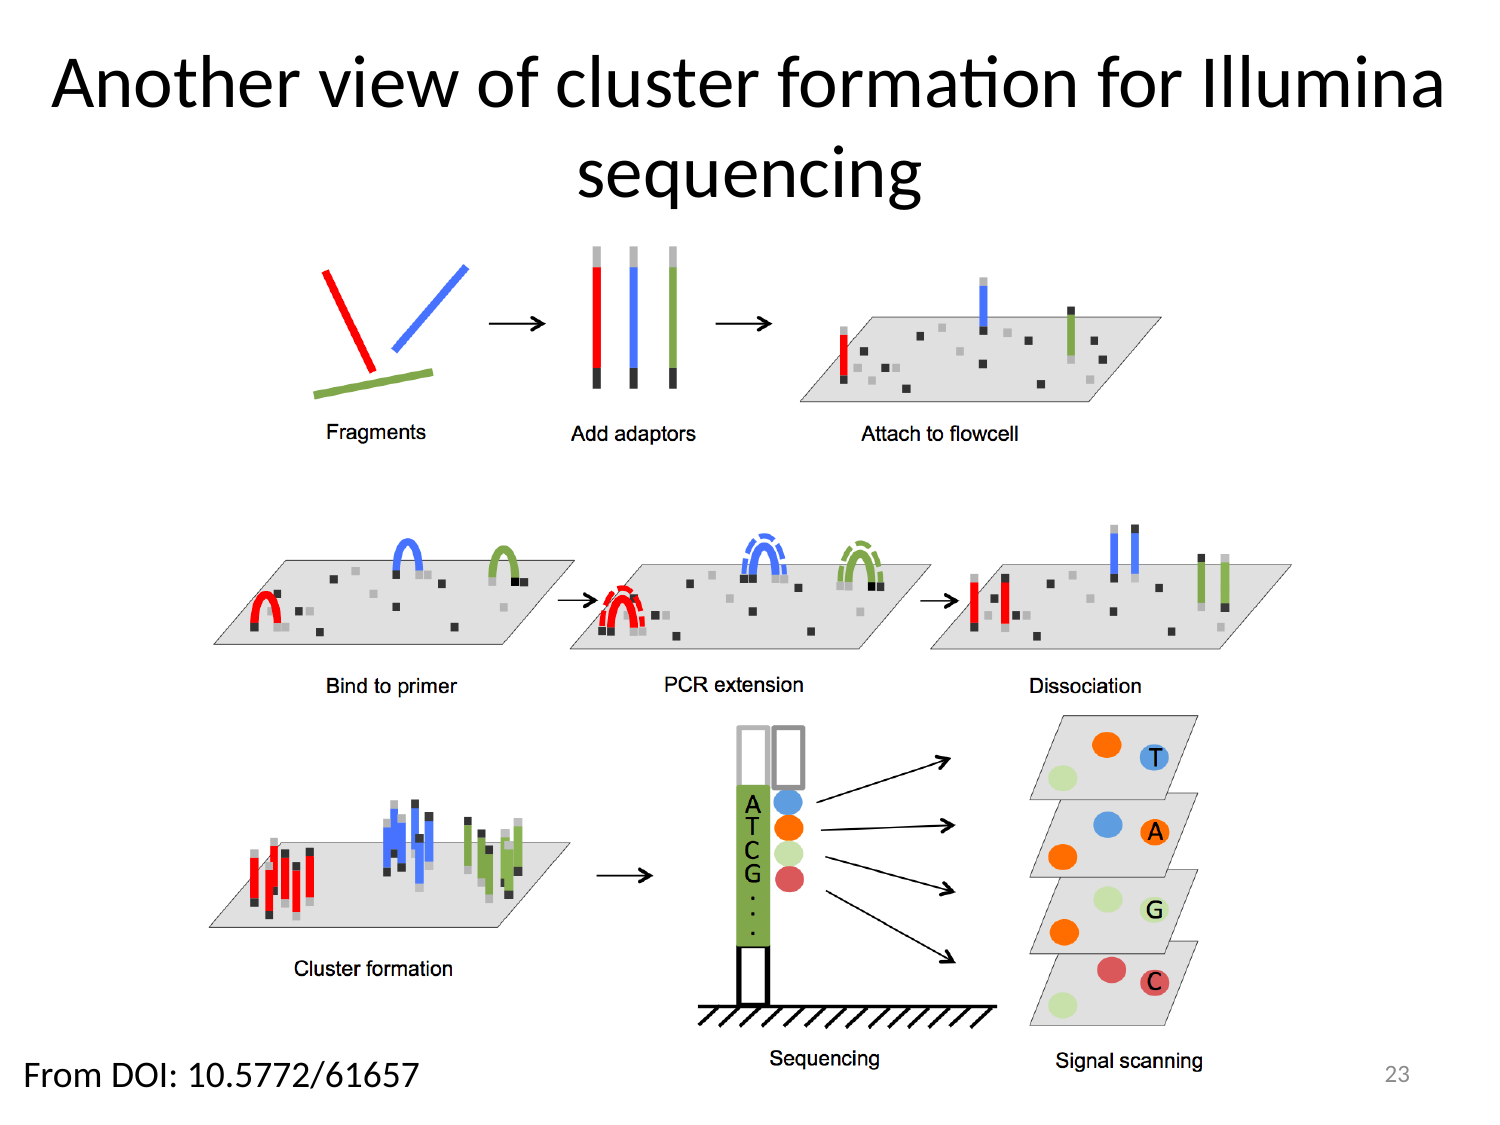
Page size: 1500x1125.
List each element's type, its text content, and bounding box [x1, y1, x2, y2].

text_box From DOI: 10.5772/61657 [8, 1042, 722, 1103]
picture [204, 237, 1306, 1082]
slide_number 23 [1074, 1042, 1425, 1103]
text_box Another view of cluster formation for Illumina sequencing [8, 25, 1491, 213]
